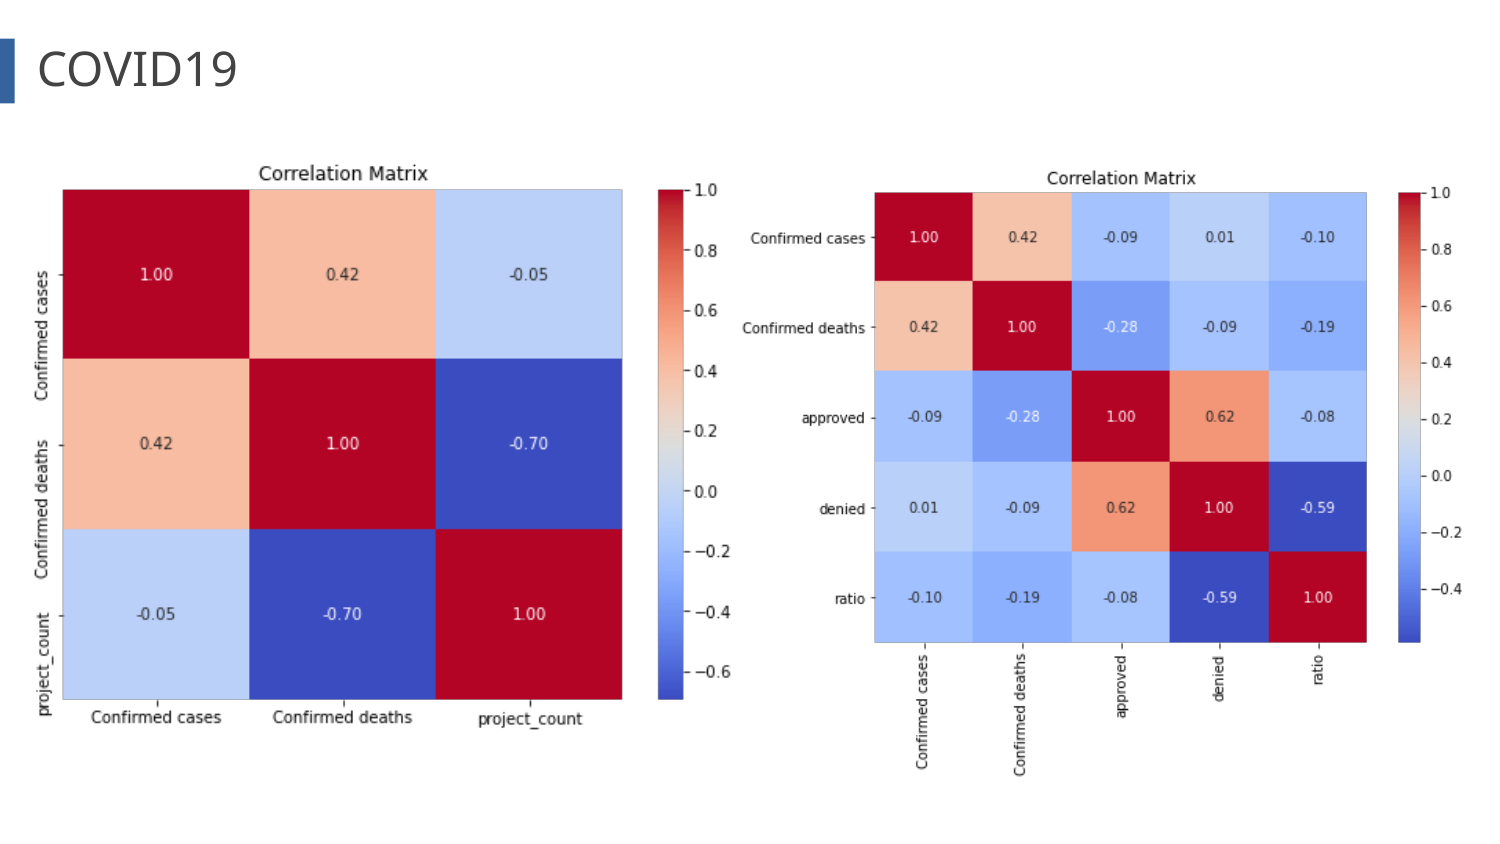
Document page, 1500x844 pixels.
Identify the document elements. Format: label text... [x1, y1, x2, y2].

picture [24, 153, 1474, 785]
title COVID19 [36, 35, 743, 130]
text_box [0, 38, 15, 104]
